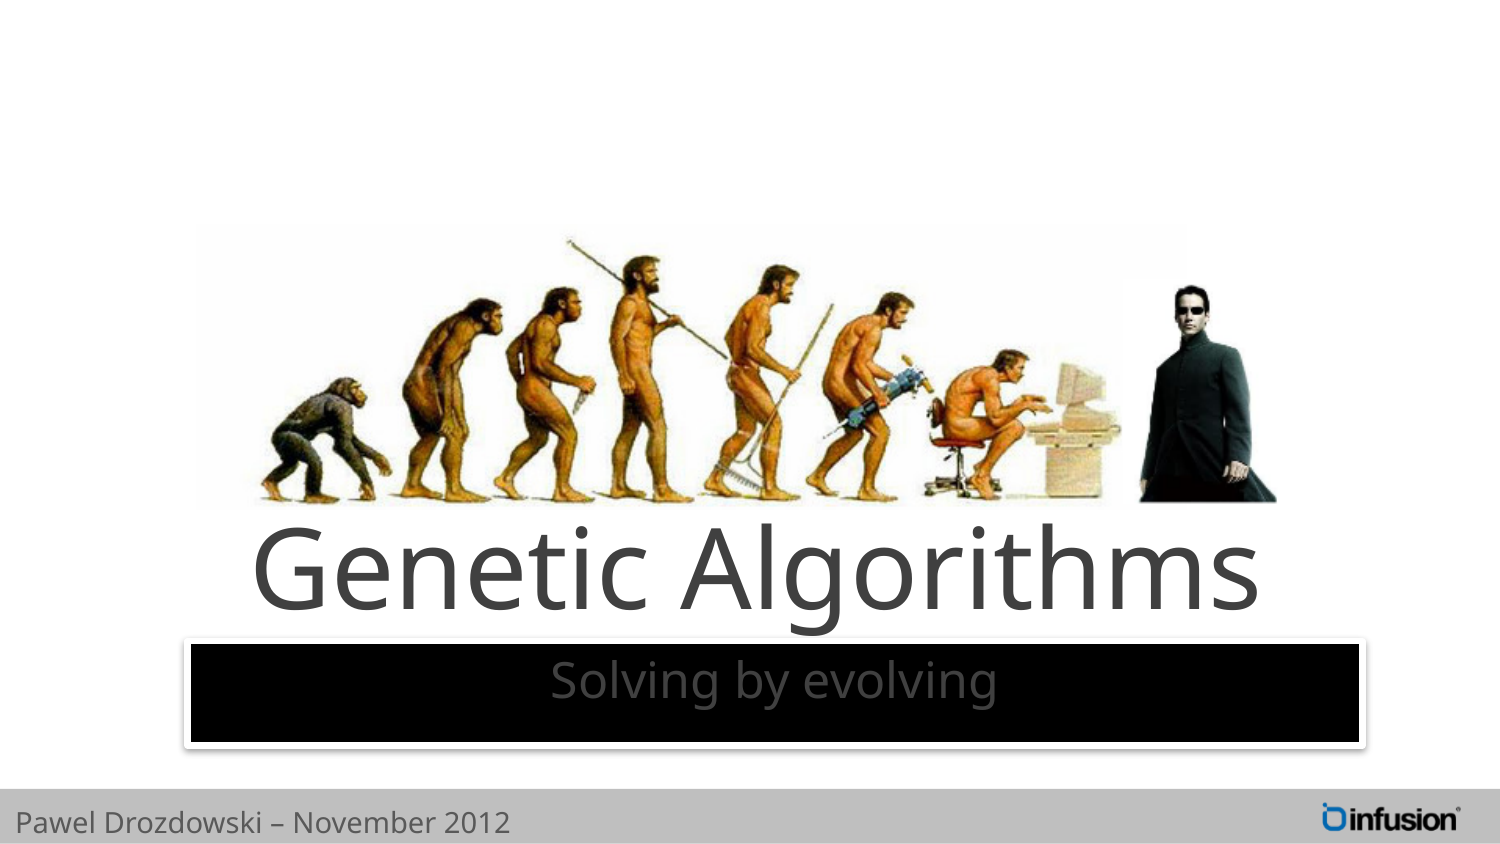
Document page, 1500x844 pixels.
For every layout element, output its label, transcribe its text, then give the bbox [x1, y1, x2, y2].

text_box Solving by evolving [184, 638, 1366, 749]
picture [1312, 799, 1471, 834]
text_box Pawel Drozdowski – November 2012 [0, 784, 500, 844]
text_box Genetic Algorithms [24, 489, 1488, 720]
picture [196, 224, 1313, 510]
